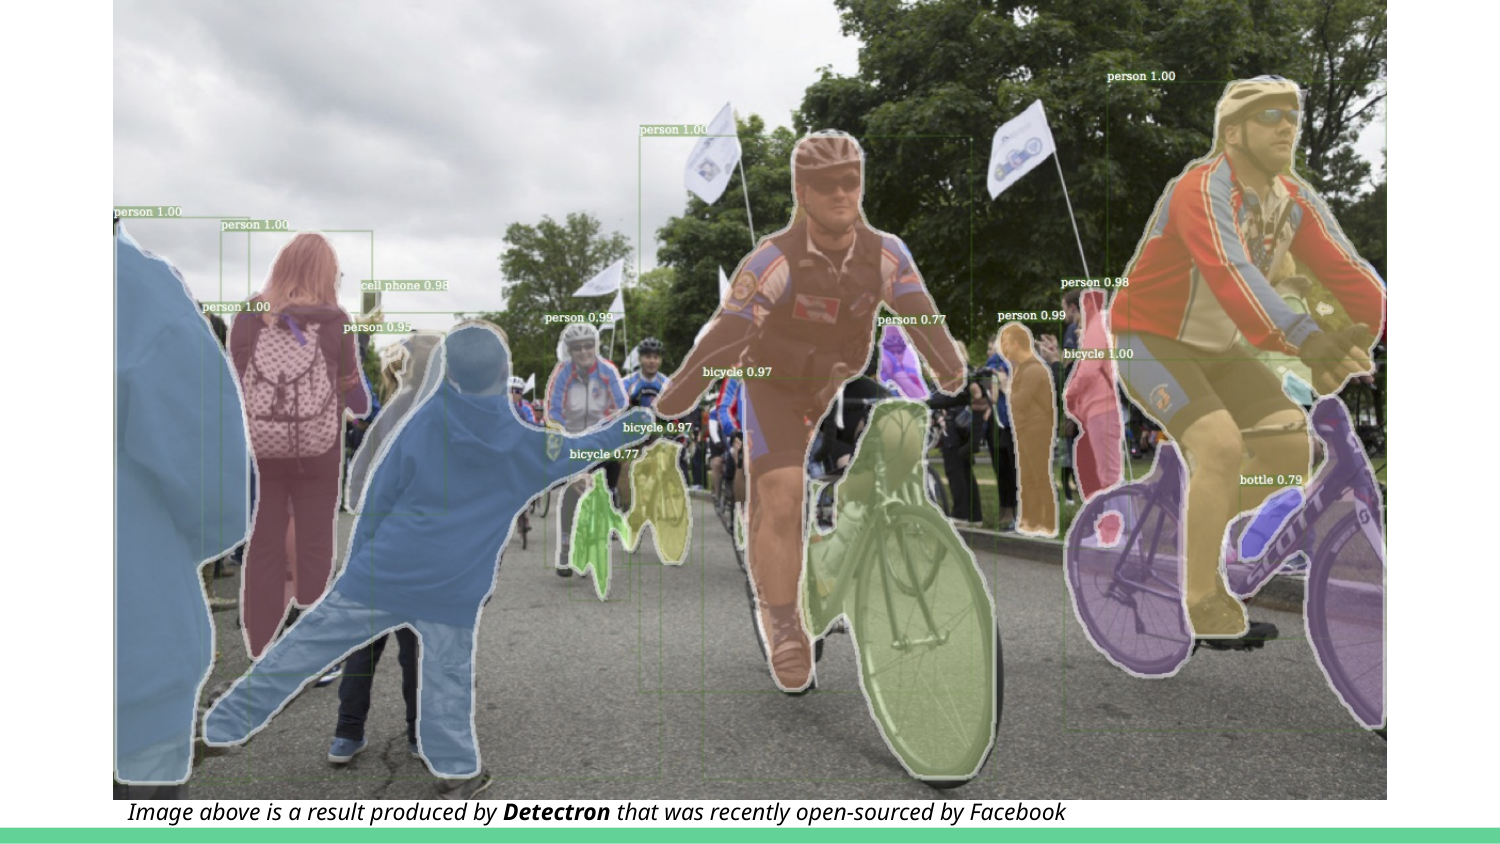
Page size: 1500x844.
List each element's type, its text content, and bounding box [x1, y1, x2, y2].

picture [112, 0, 1388, 800]
text_box Image above is a result produced by Detectron that was recently open-sourced by Facebook [113, 807, 1136, 813]
